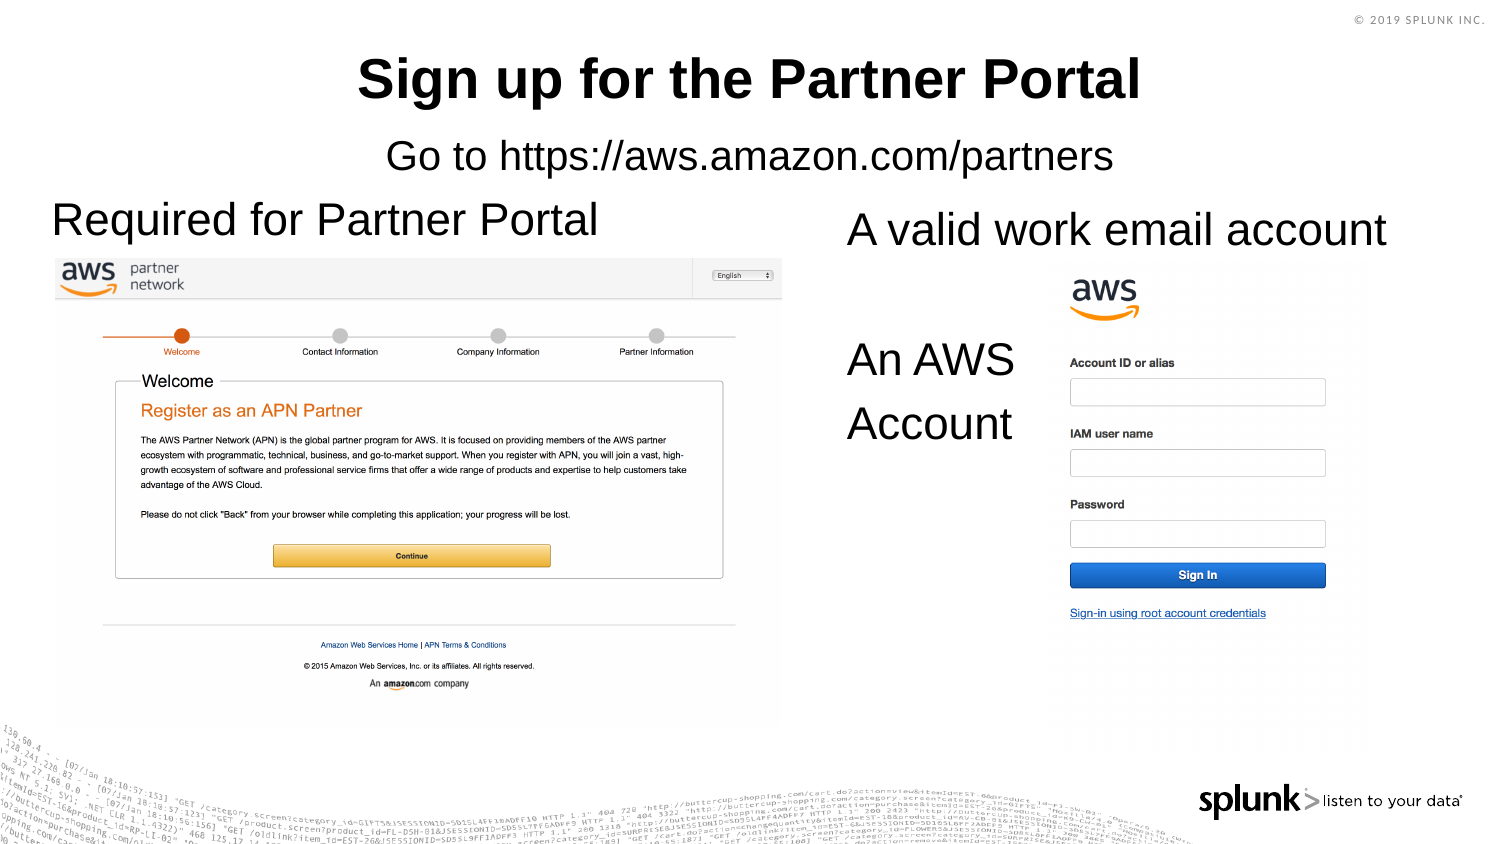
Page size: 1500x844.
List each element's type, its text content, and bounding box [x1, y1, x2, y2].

list A valid work email account An AWS Account [838, 201, 1485, 283]
picture [0, 206, 1500, 844]
list Required for Partner Portal [43, 190, 656, 274]
subtitle Go to https://aws.amazon.com/partners [0, 129, 1500, 206]
text_box [679, 208, 1312, 727]
title Sign up for the Partner Portal [0, 0, 1500, 129]
